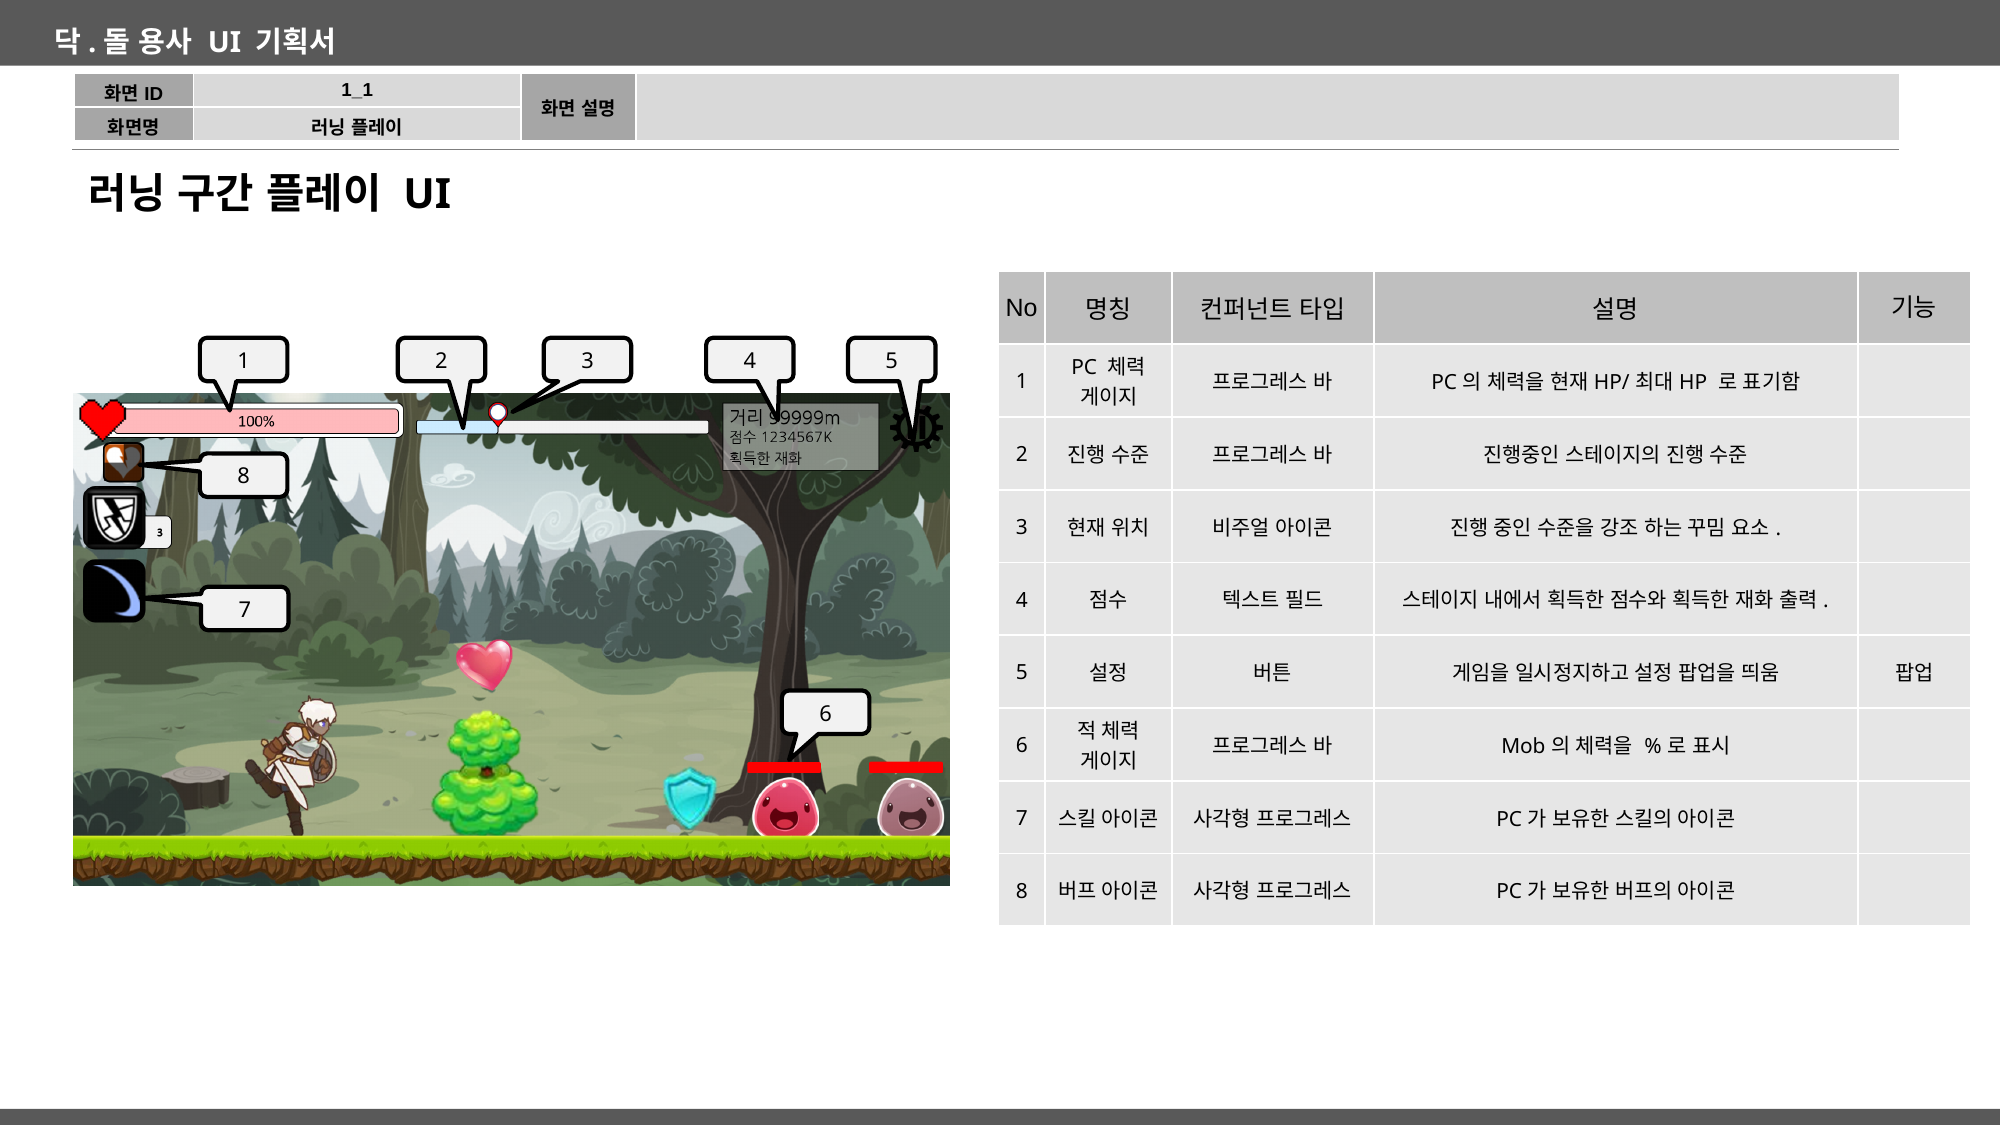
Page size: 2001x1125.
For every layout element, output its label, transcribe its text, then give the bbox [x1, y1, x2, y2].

table_cell [1859, 854, 1970, 925]
table_cell 진행 중인 수준을 강조 하는 꾸밈 요소. [1375, 491, 1857, 562]
table_cell 사각형 프로그레스 [1173, 782, 1373, 853]
text_box 3 [541, 335, 634, 383]
table_header No [999, 272, 1044, 343]
table_cell PC의 체력을 현재HP/최대HP 로 표기함 [1375, 345, 1857, 416]
table_cell 프로그레스 바 [1173, 418, 1373, 489]
table_header 화면 설명 [522, 74, 635, 140]
table_cell 버튼 [1173, 636, 1373, 707]
table_cell [1859, 491, 1970, 562]
table_cell 러닝 플레이 [194, 108, 520, 140]
table_cell 1 [999, 345, 1044, 416]
table_header [637, 74, 1899, 140]
table_cell [1859, 709, 1970, 780]
text_box 4 [704, 335, 796, 383]
table_cell [1859, 563, 1970, 634]
table_cell 6 [999, 709, 1044, 780]
table_cell 텍스트 필드 [1173, 563, 1373, 634]
table_cell PC가 보유한 스킬의 아이콘 [1375, 782, 1857, 853]
table_cell 8 [999, 854, 1044, 925]
table_cell 팝업 [1859, 636, 1970, 707]
table_cell 프로그레스 바 [1173, 345, 1373, 416]
table_cell PC 체력 게이지 [1046, 345, 1171, 416]
table_cell 스킬 아이콘 [1046, 782, 1171, 853]
table_cell [1859, 345, 1970, 416]
table_cell [1859, 782, 1970, 853]
picture [73, 385, 954, 886]
table_cell PC가 보유한 버프의 아이콘 [1375, 854, 1857, 925]
table_cell 진행중인 스테이지의 진행 수준 [1375, 418, 1857, 489]
table_cell 설정 [1046, 636, 1171, 707]
table_cell 현재 위치 [1046, 491, 1171, 562]
table_cell 7 [999, 782, 1044, 853]
table_cell [1859, 418, 1970, 489]
table_header 설명 [1375, 272, 1857, 343]
table_cell Mob의 체력을 %로 표시 [1375, 709, 1857, 780]
table_cell 진행 수준 [1046, 418, 1171, 489]
table_cell 프로그레스 바 [1173, 709, 1373, 780]
table_cell 게임을 일시정지하고 설정 팝업을 띄움 [1375, 636, 1857, 707]
table_cell 화면명 [75, 108, 193, 140]
table_cell 버프 아이콘 [1046, 854, 1171, 925]
text_box 2 [395, 335, 488, 383]
table_cell 비주얼 아이콘 [1173, 491, 1373, 562]
table_header 컨퍼넌트 타입 [1173, 272, 1373, 343]
table_cell 2 [999, 418, 1044, 489]
text_box 러닝 구간 플레이 UI [73, 159, 1279, 225]
table_header 화면ID [75, 74, 193, 106]
table_header 기능 [1859, 272, 1970, 343]
text_box 5 [845, 335, 938, 383]
table_cell 3 [999, 491, 1044, 562]
table_cell 사각형 프로그레스 [1173, 854, 1373, 925]
table_cell 점수 [1046, 563, 1171, 634]
table_header 1_1 [194, 74, 520, 106]
table_cell 5 [999, 636, 1044, 707]
text_box 1 [197, 335, 290, 383]
table_cell 4 [999, 563, 1044, 634]
table_cell 적 체력 게이지 [1046, 709, 1171, 780]
table_cell 스테이지 내에서 획득한 점수와 획득한 재화 출력. [1375, 563, 1857, 634]
table_header 명칭 [1046, 272, 1171, 343]
